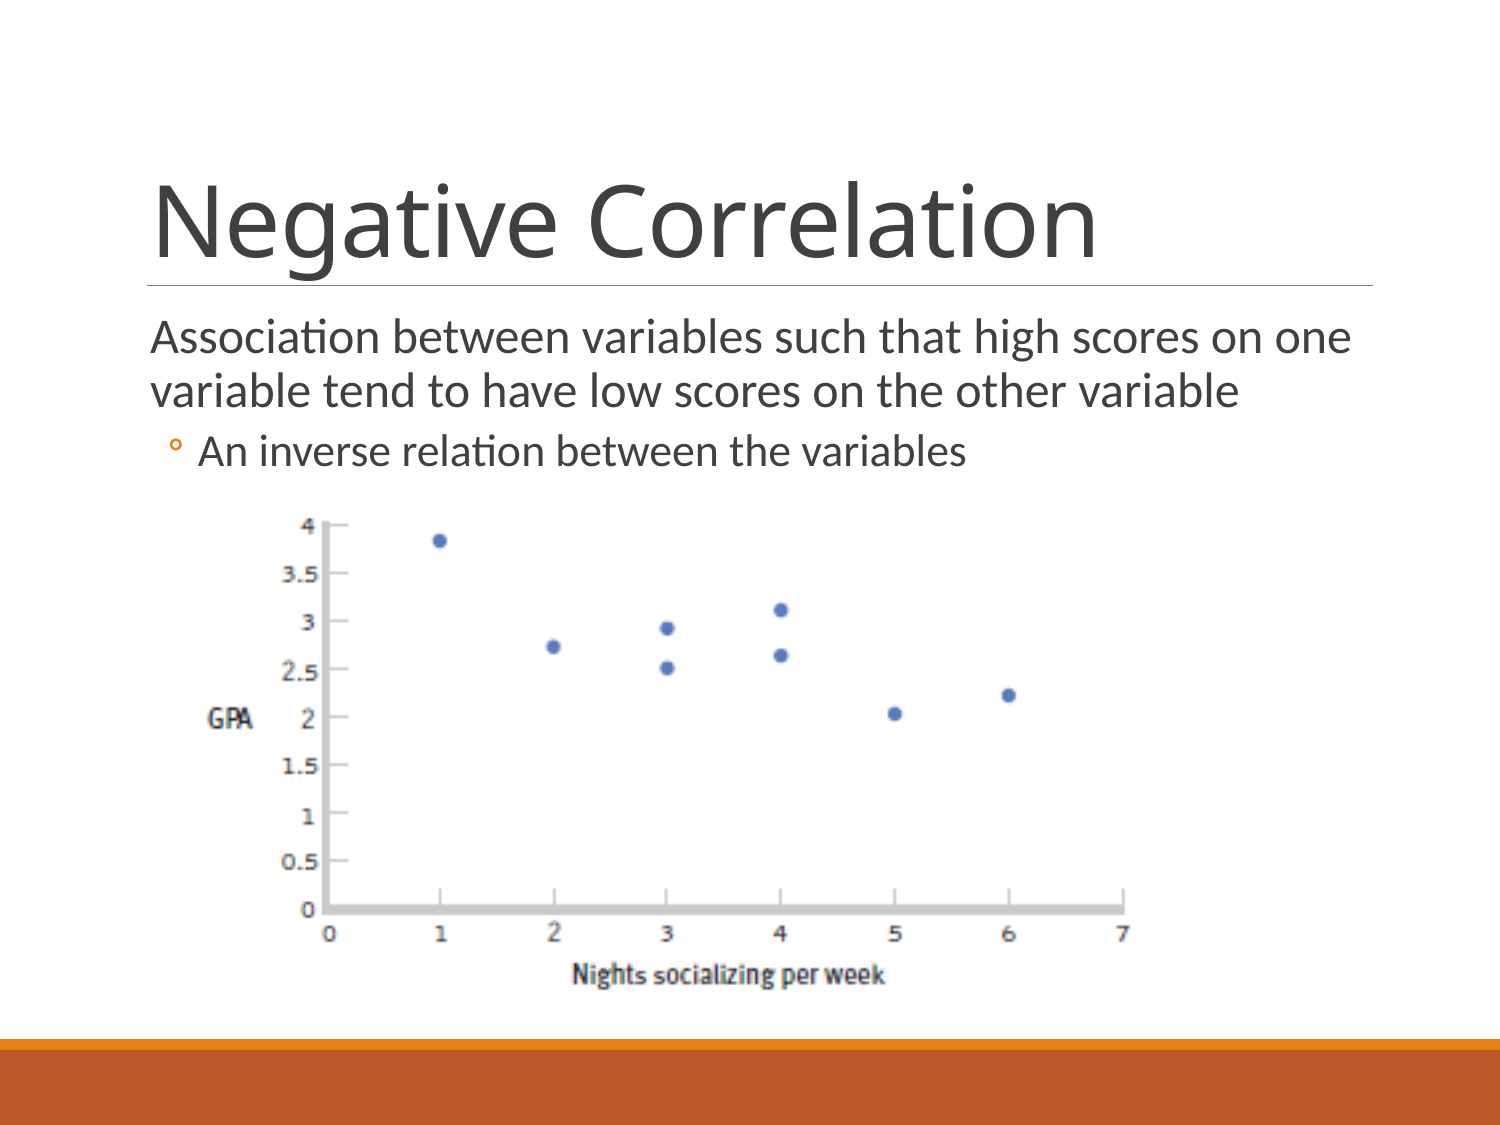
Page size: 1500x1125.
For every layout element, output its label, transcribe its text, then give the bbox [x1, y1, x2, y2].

list Association between variables such that high scores on one variable tend to have low scores on the other variable An inverse relation between the variables [135, 302, 1373, 963]
picture [186, 474, 1277, 1034]
title Negative Correlation [135, 47, 1373, 285]
